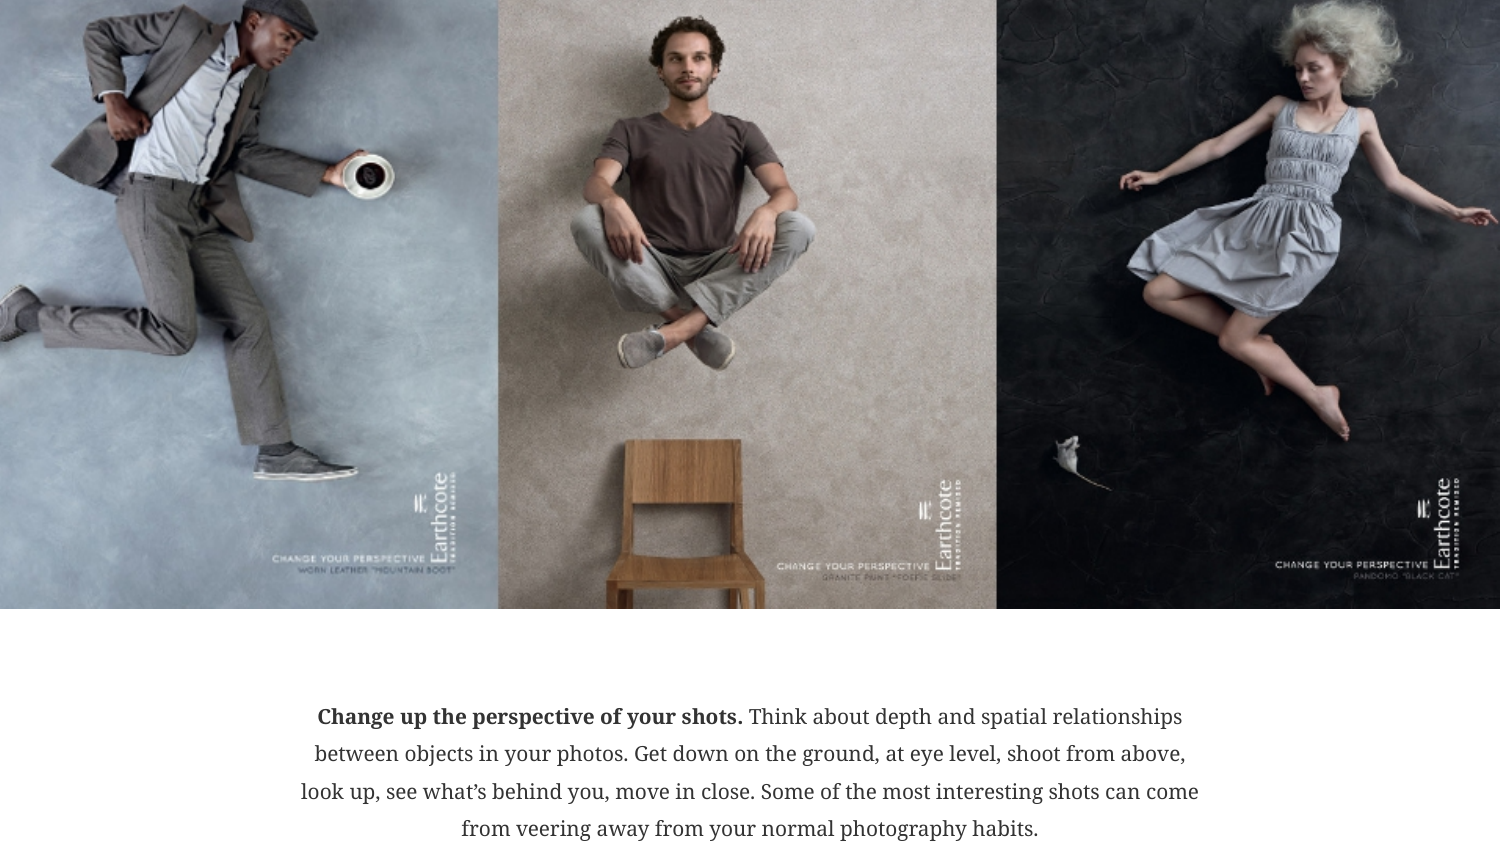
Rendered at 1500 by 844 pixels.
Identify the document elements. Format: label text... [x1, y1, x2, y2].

text_box Change up the perspective of your shots. Think about depth and spatial relationships between objects in your photos. Get down on the ground, at eye level, shoot from above, look up, see what’s behind you, move in close. Some of the most interesting shots can come from veering away from your normal photography habits. [277, 618, 1223, 844]
picture [0, 0, 1500, 609]
